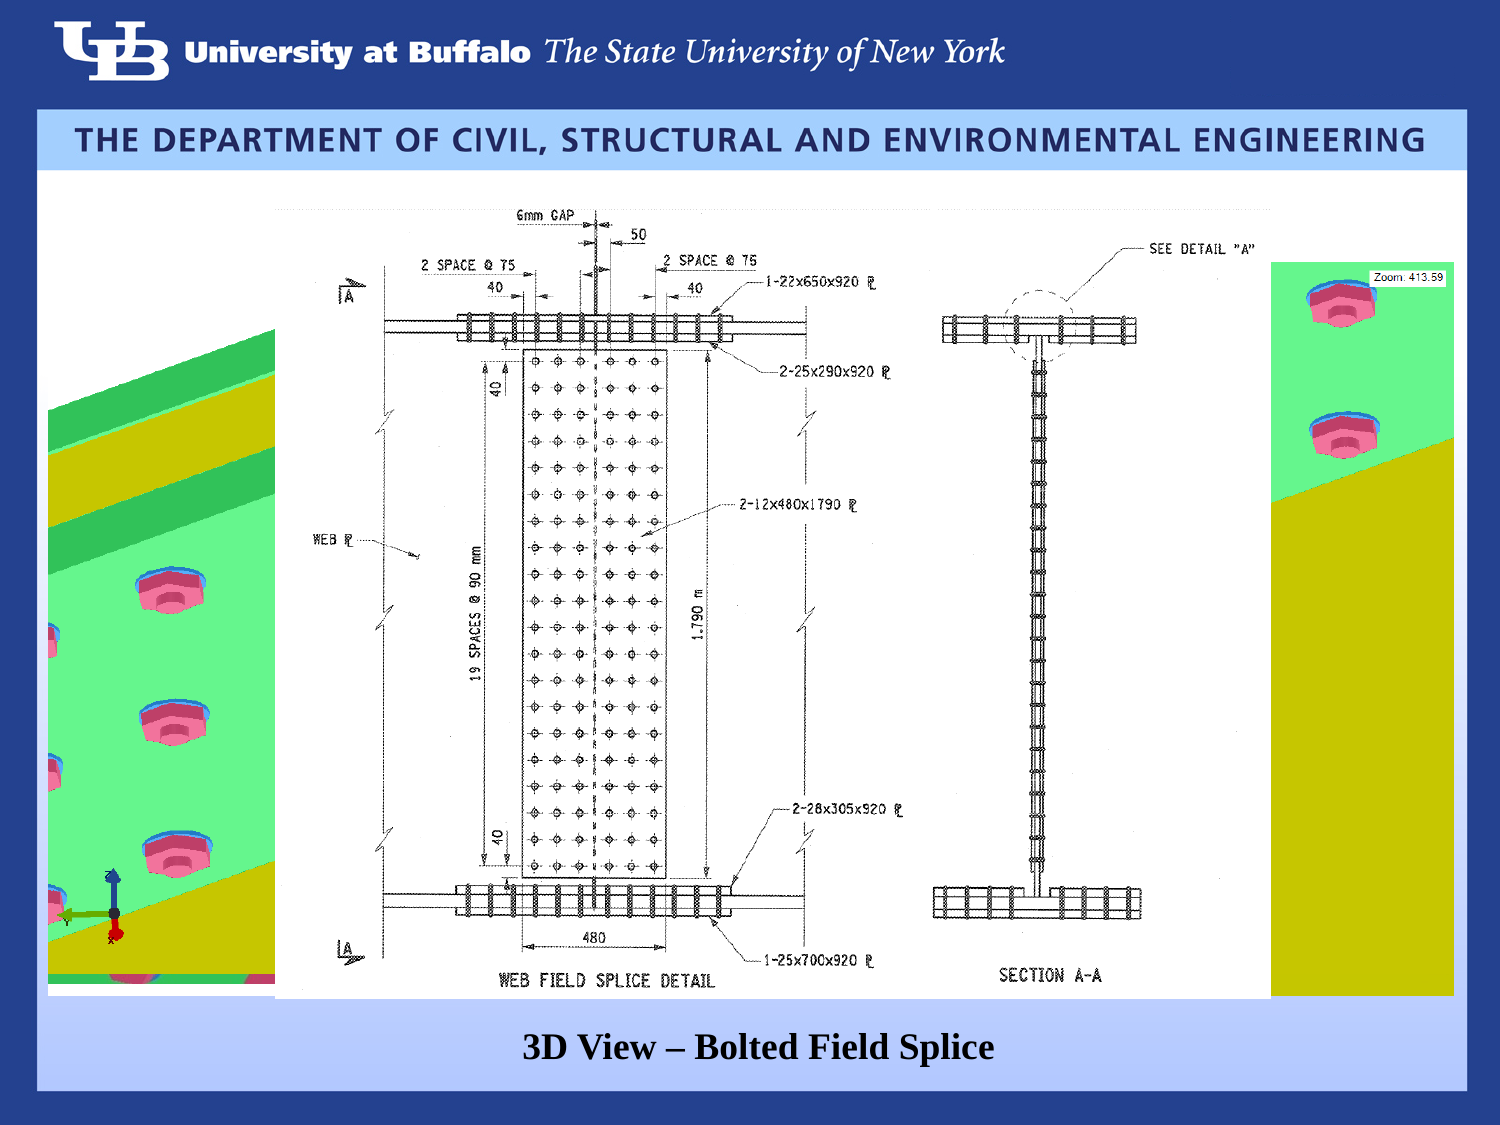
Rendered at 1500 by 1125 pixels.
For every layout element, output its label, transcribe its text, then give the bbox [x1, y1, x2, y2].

text_box 3D View – Bolted Field Splice [403, 1014, 1115, 1075]
picture [0, 0, 1500, 1125]
